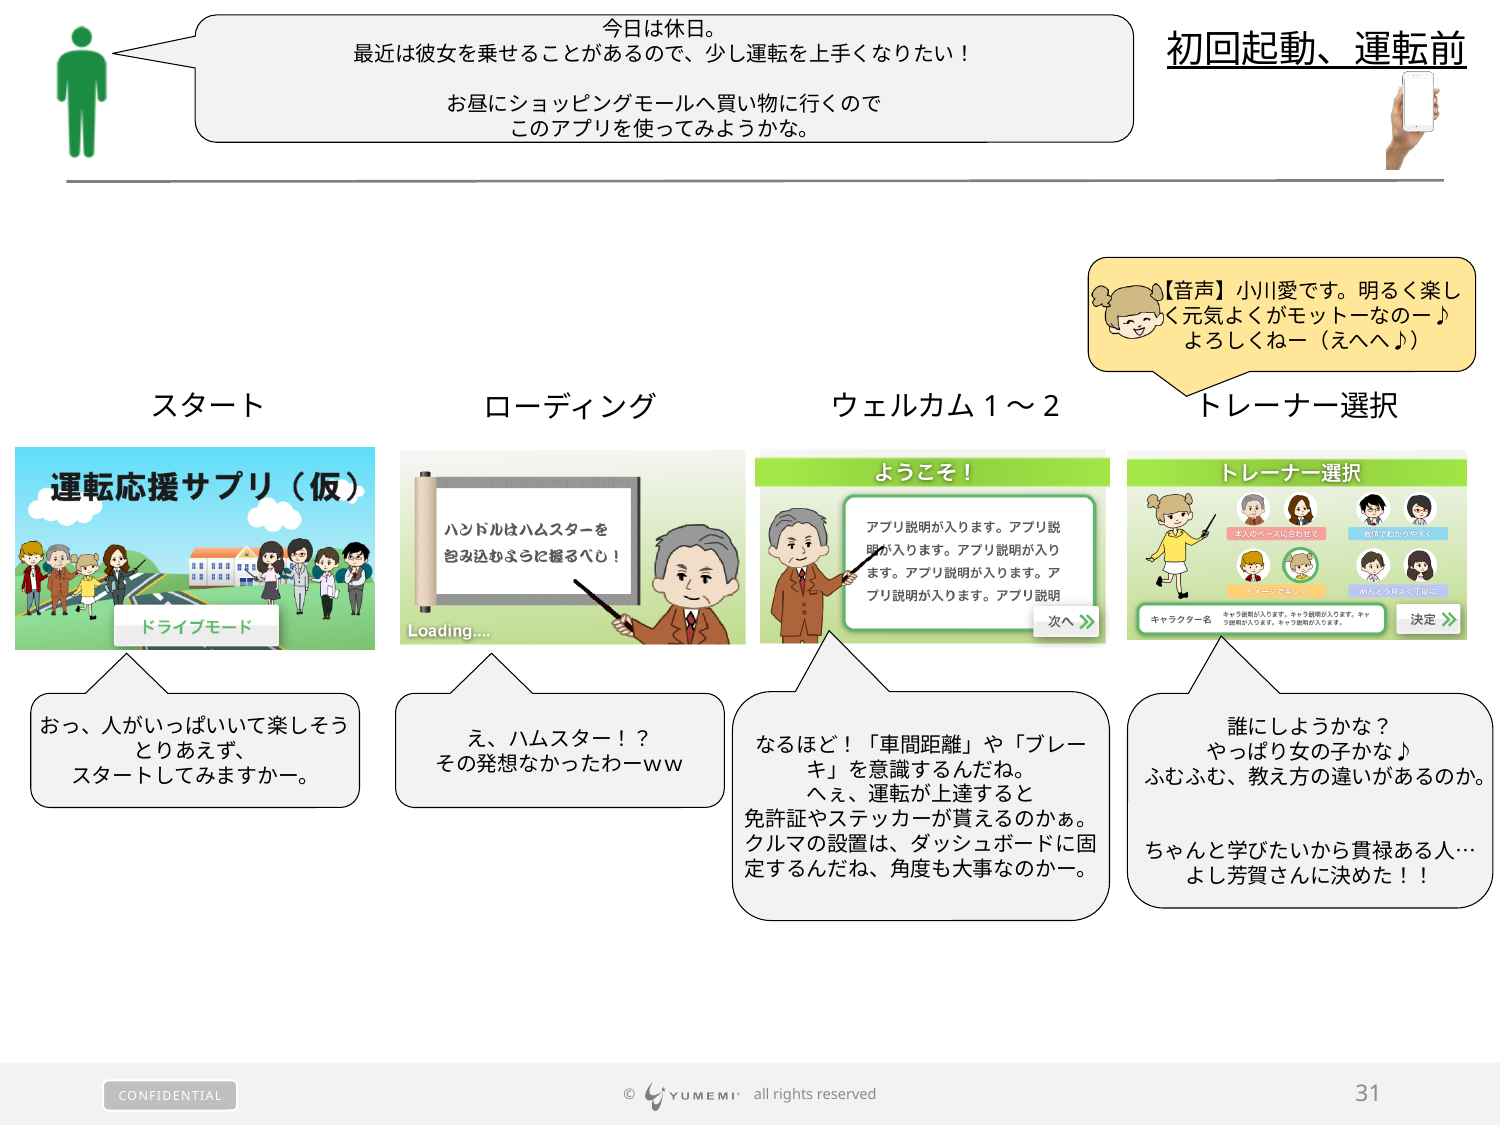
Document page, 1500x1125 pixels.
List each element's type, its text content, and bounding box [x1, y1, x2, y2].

text_box [1087, 256, 1475, 397]
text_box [1386, 71, 1444, 170]
footer © all rights reserved [496, 1080, 1004, 1108]
text_box スタート [135, 379, 283, 430]
text_box おっ、人がいっぱいいて楽しそう とりあえず、 スタートしてみますかー。 [30, 652, 361, 809]
text_box 今日は休日。 最近は彼女を乗せることがあるので、少し運転を上手くなりたい！ お昼にショッピングモールへ買い物に行くので このアプリを使ってみようかな。 [167, 14, 1135, 143]
picture [1127, 449, 1467, 640]
picture [1091, 283, 1164, 339]
text_box ローディング [469, 380, 673, 431]
picture [395, 445, 750, 649]
text_box 初回起動、運転前 [1152, 18, 1482, 78]
text_box ウェルカム1～2 [816, 379, 1075, 430]
picture [0, 9, 167, 178]
text_box なるほど！「車間距離」や「ブレーキ」を意識するんだね。 へぇ、運転が上達すると 免許証やステッカーが貰えるのかぁ。 クルマの設置は、ダッシュボードに固定するんだね、角度も大事なのかー。 [731, 648, 1111, 922]
text_box 誰にしようかな？ やっぱり女の子かな♪ ふむふむ、教え方の違いがあるのか。 ちゃんと学びたいから貫禄ある人… よし芳賀さんに決めた！！ [1126, 640, 1494, 909]
picture [15, 447, 375, 650]
slide_number 31 [1059, 1080, 1397, 1108]
text_box え、ハムスター！？ その発想なかったわーｗｗ [395, 652, 725, 809]
text_box 【音声】小川愛です。明るく楽しく元気よくがモットーなのー♪ よろしくねー（えへへ♪） [1136, 270, 1479, 360]
text_box トレーナー選択 [1179, 379, 1415, 430]
picture [755, 444, 1110, 648]
